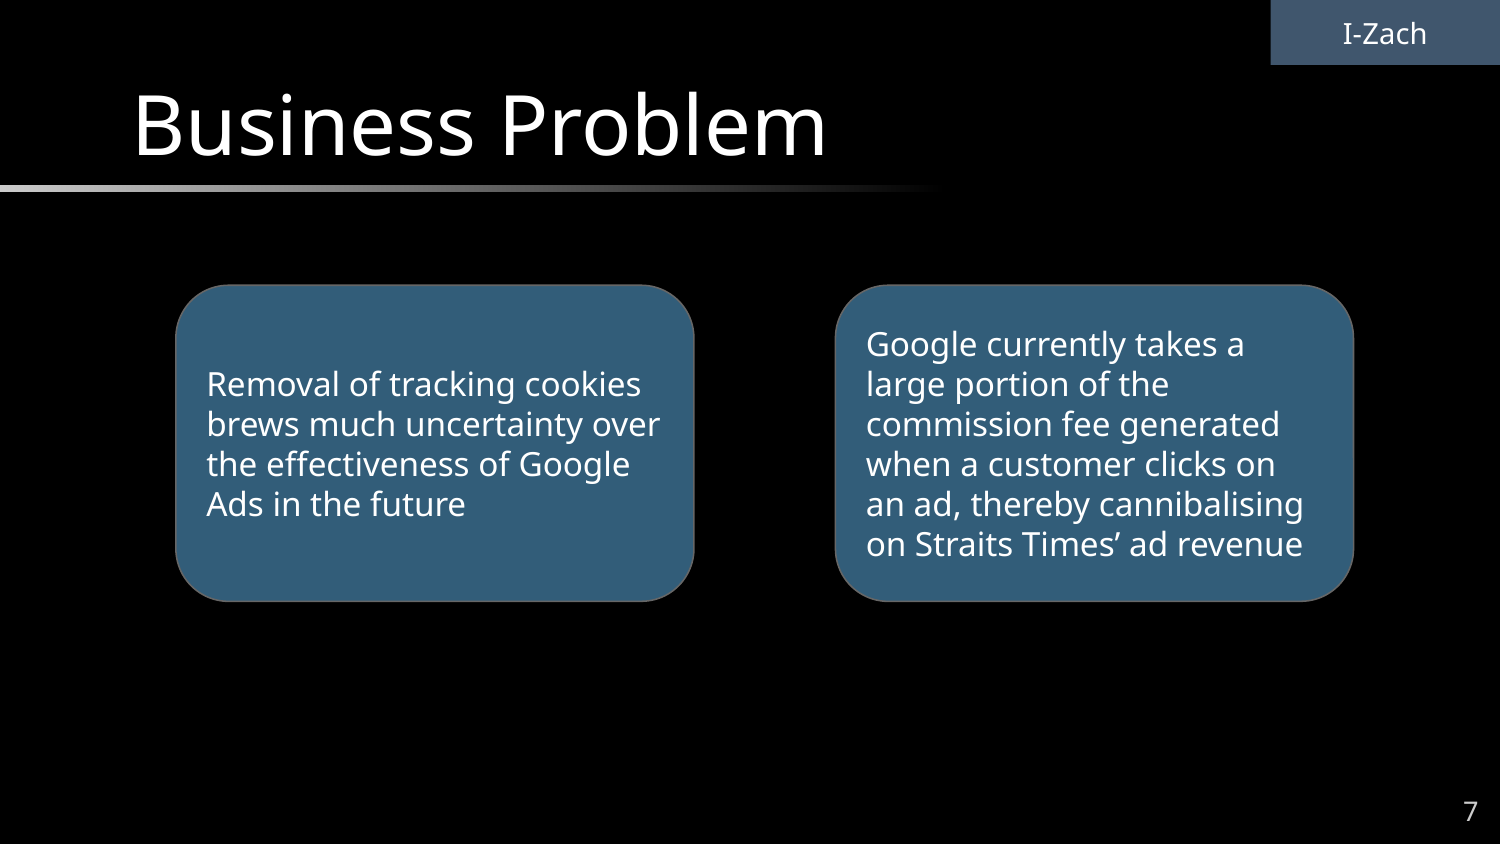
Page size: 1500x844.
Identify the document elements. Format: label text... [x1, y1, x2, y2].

title Business Problem [116, 56, 1384, 152]
slide_number 7 [1403, 779, 1494, 844]
text_box Removal of tracking cookies brews much uncertainty over the effectiveness of Google Ads in the future [175, 285, 694, 602]
text_box Google currently takes a large portion of the commission fee generated when a customer clicks on an ad, thereby cannibalising on Straits Times’ ad revenue [835, 285, 1354, 602]
text_box I-Zach [1270, 0, 1500, 65]
